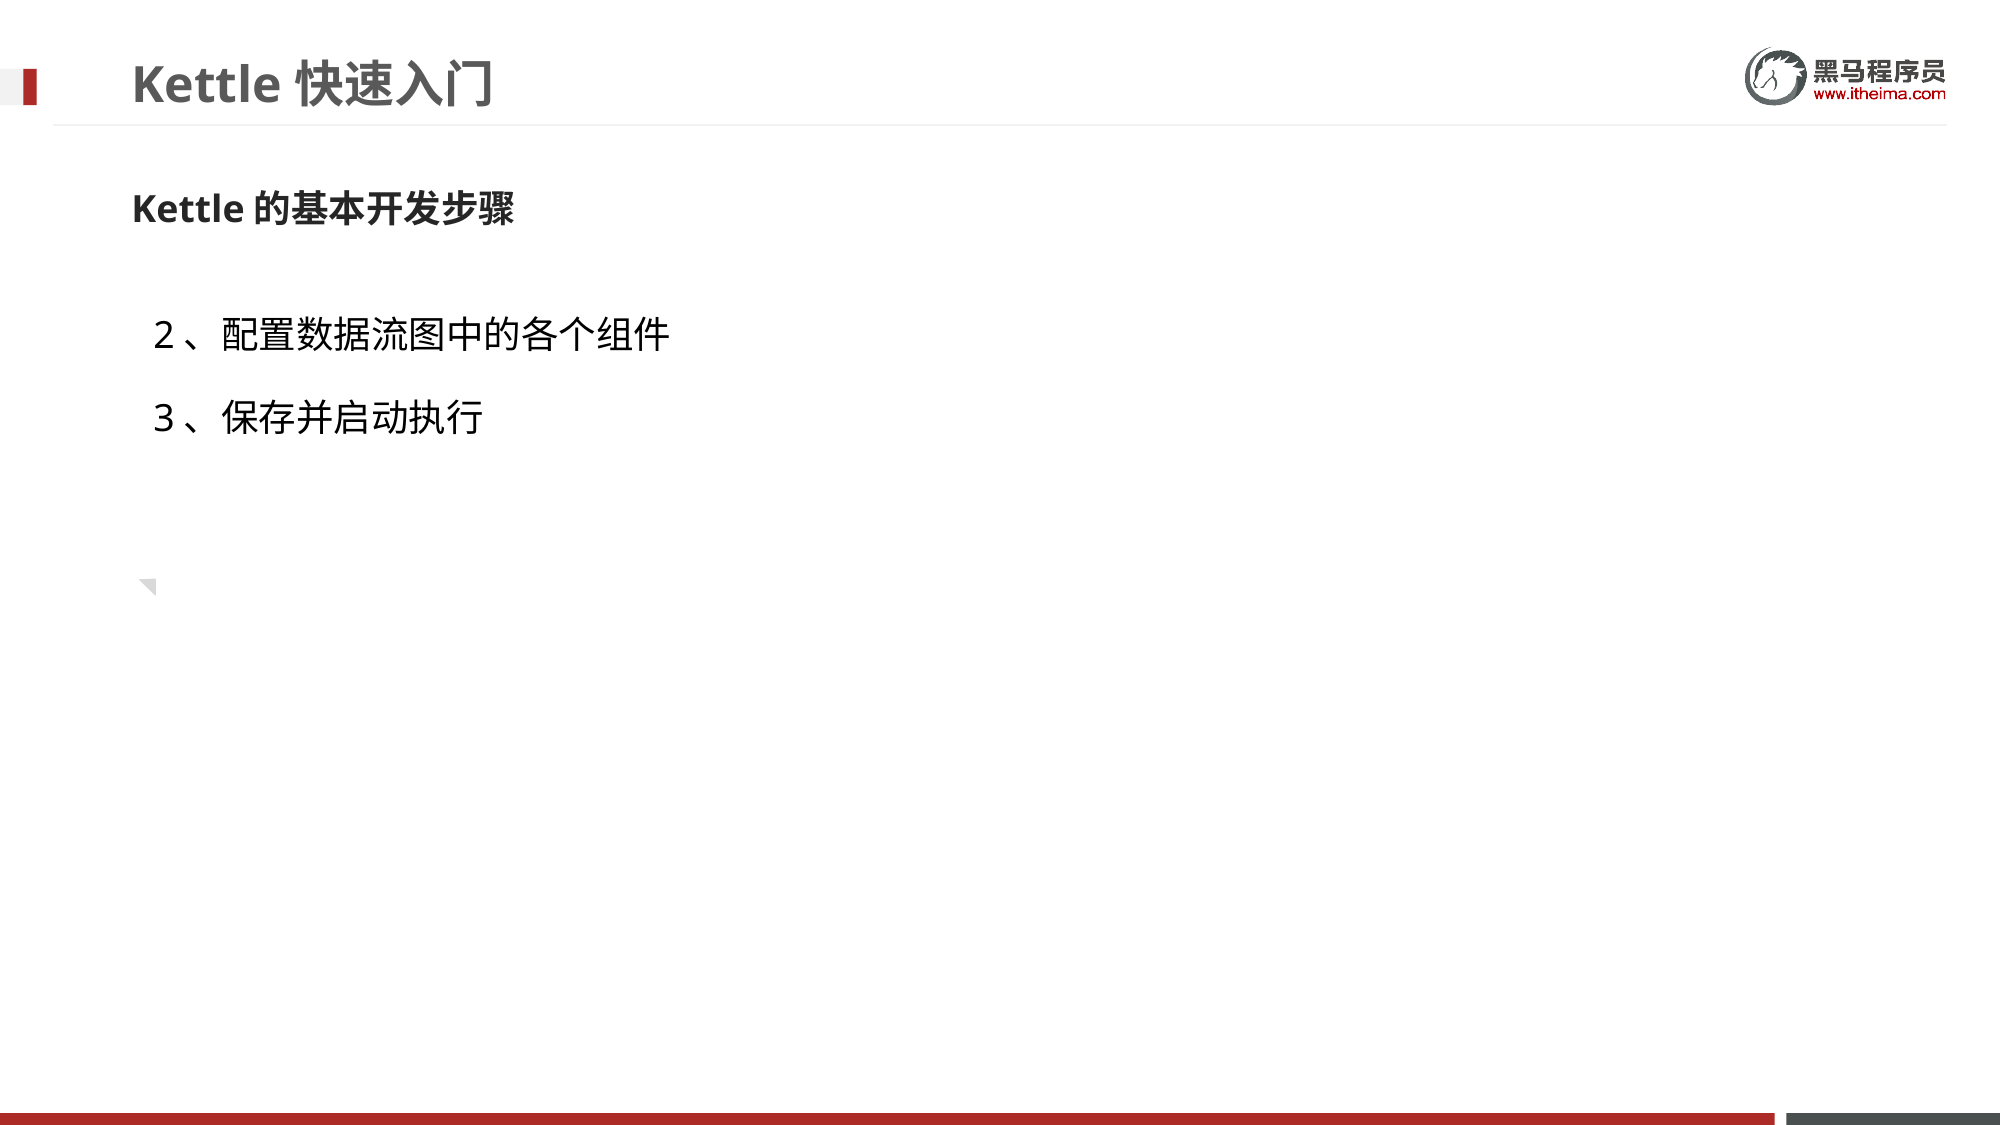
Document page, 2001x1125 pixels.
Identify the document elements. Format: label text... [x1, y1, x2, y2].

text_box [136, 576, 159, 598]
title Kettle快速入门 [116, 40, 1556, 125]
picture [1744, 46, 1946, 106]
list Kettle的基本开发步骤 [116, 154, 1880, 239]
text_box 2、配置数据流图中的各个组件 3、保存并启动执行 [138, 303, 2000, 529]
